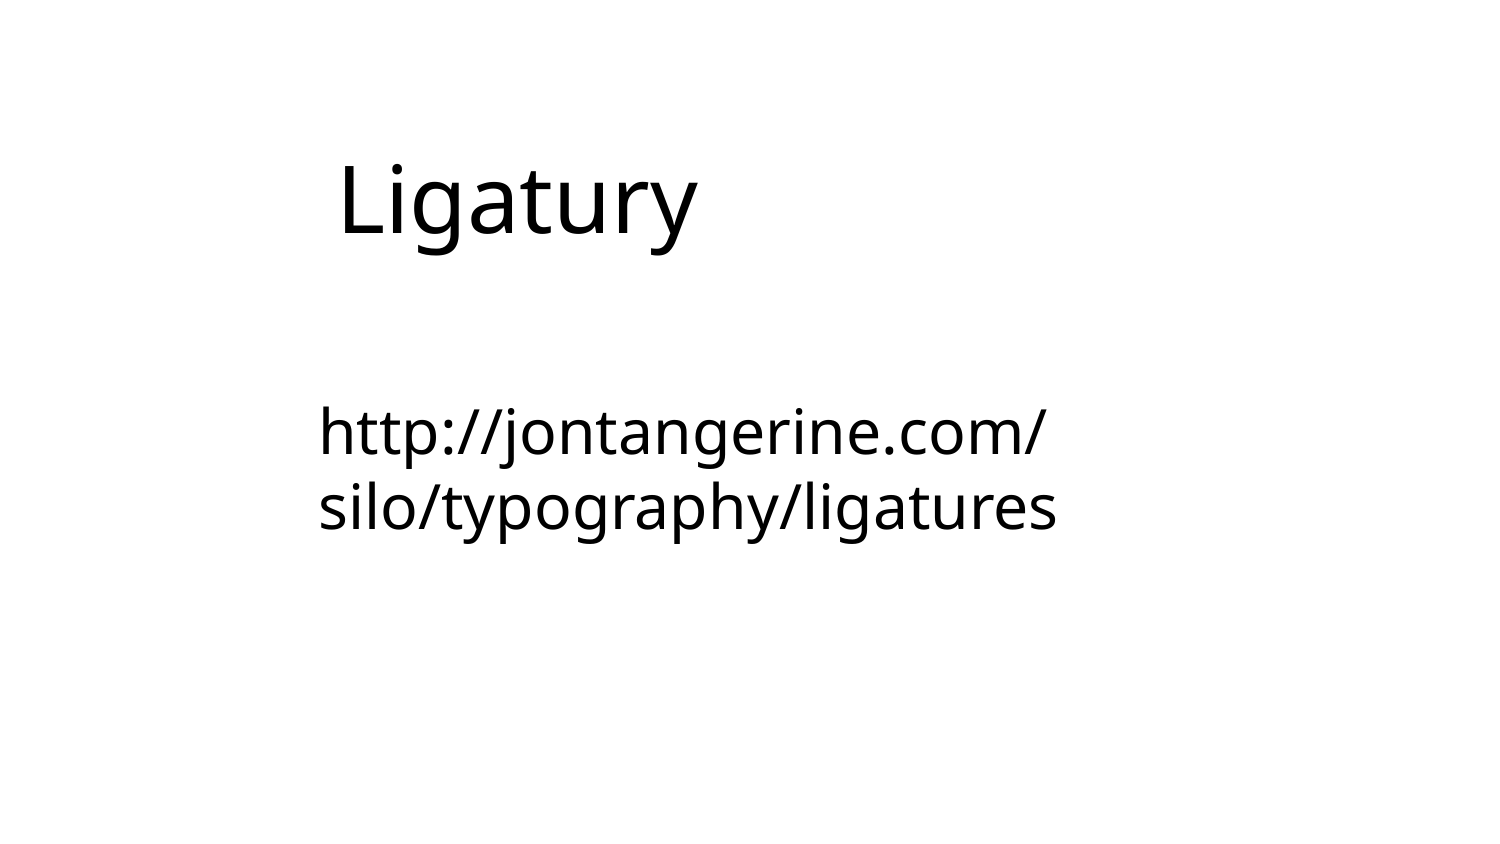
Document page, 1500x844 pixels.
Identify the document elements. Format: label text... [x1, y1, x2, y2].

text_box Ligatury [324, 134, 866, 259]
text_box http://jontangerine.com/silo/typography/ligatures [307, 386, 1096, 548]
